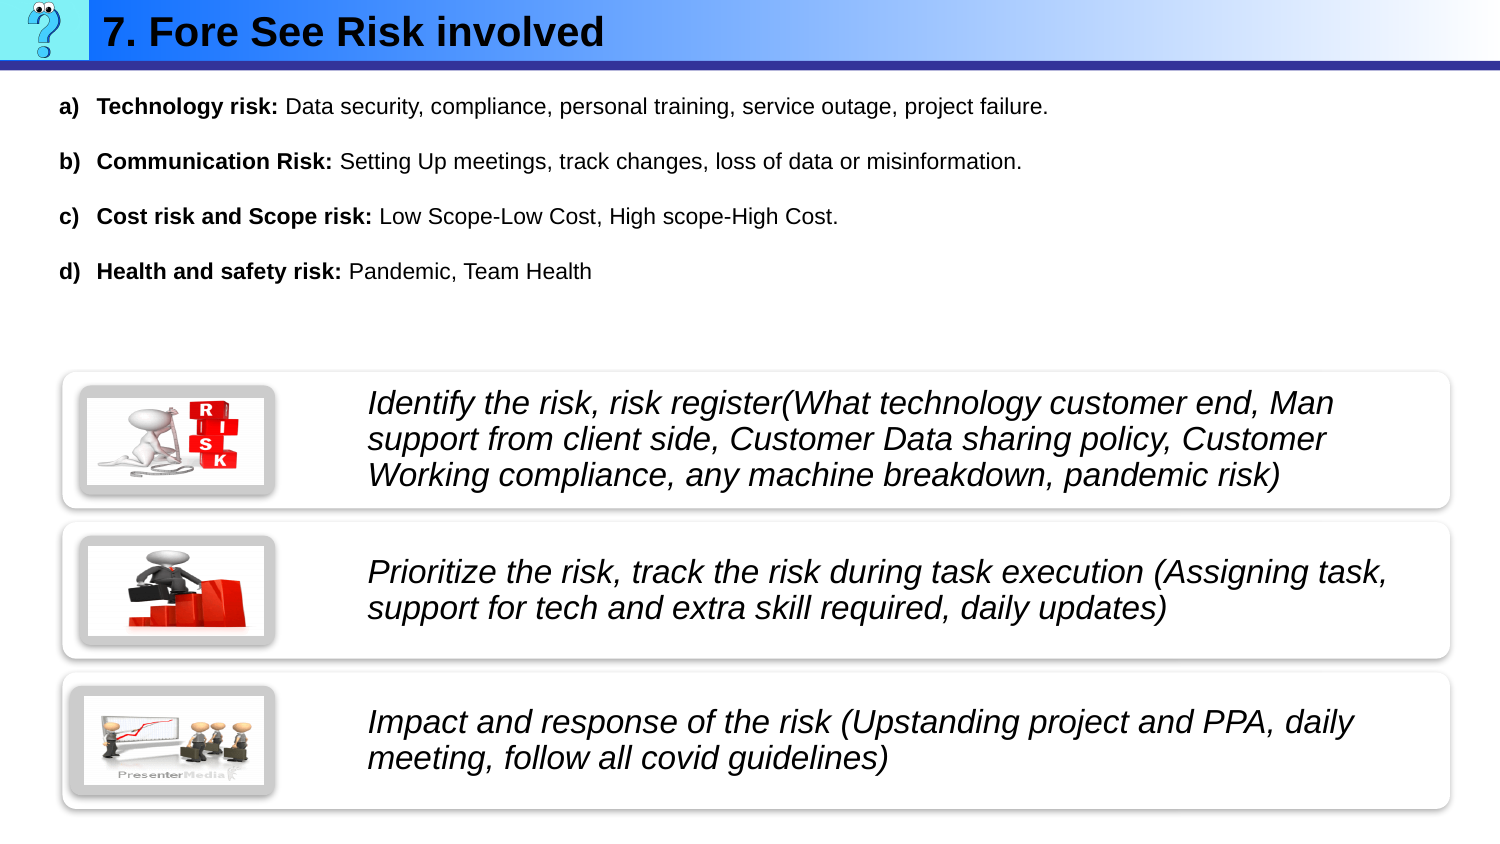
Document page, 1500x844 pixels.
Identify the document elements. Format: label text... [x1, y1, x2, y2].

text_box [62, 371, 1451, 810]
text_box Technology risk: Data security, compliance, personal training, service outage, project failure. Communication Risk: Setting Up meetings, track changes, loss of data or misinformation. Cost risk and Scope risk: Low Scope-Low Cost, High scope-High Cost. Health and safety risk: Pandemic, Team Health Risk Mitigation Plan: [44, 84, 1157, 484]
title 7. Fore See Risk involved [87, 0, 1438, 69]
picture [0, 0, 89, 60]
